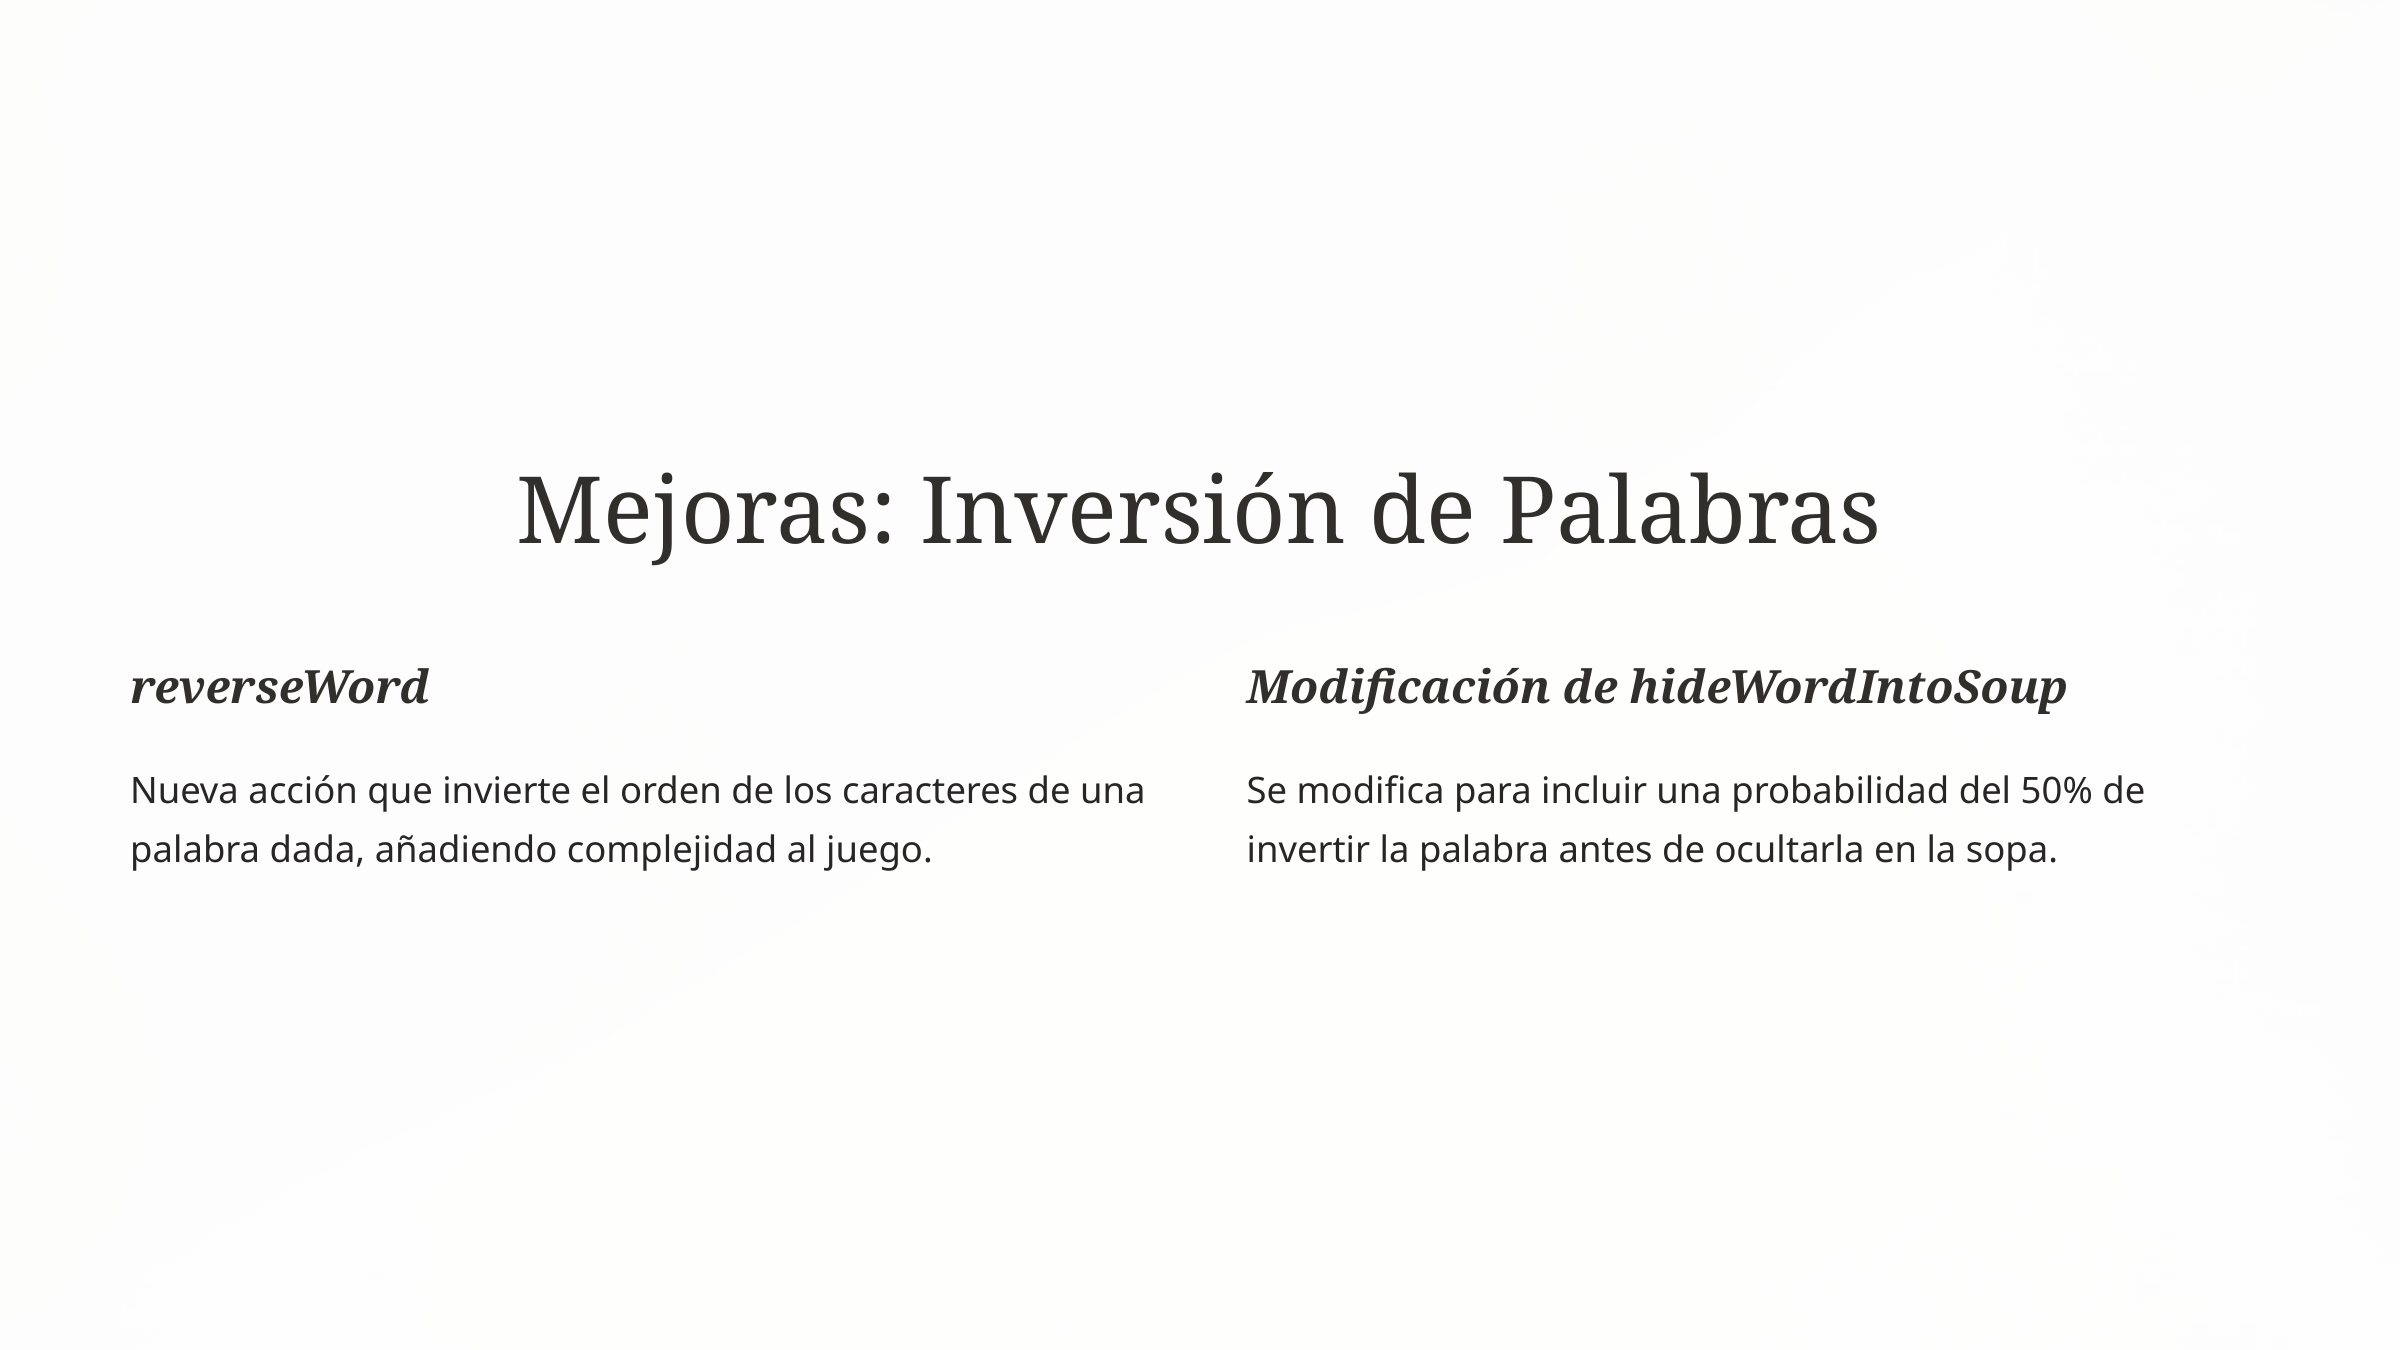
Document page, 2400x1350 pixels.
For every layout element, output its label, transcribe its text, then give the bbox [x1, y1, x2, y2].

text_box Se modifica para incluir una probabilidad del 50% de invertir la palabra antes de ocultarla en la sopa. [1246, 751, 2271, 871]
text_box reverseWord [130, 655, 596, 714]
text_box Mejoras: Inversión de Palabras [562, 446, 1838, 563]
text_box Nueva acción que invierte el orden de los caracteres de una palabra dada, añadiendo complejidad al juego. [130, 751, 1155, 871]
text_box Modificación de hideWordIntoSoup [1246, 655, 2107, 714]
